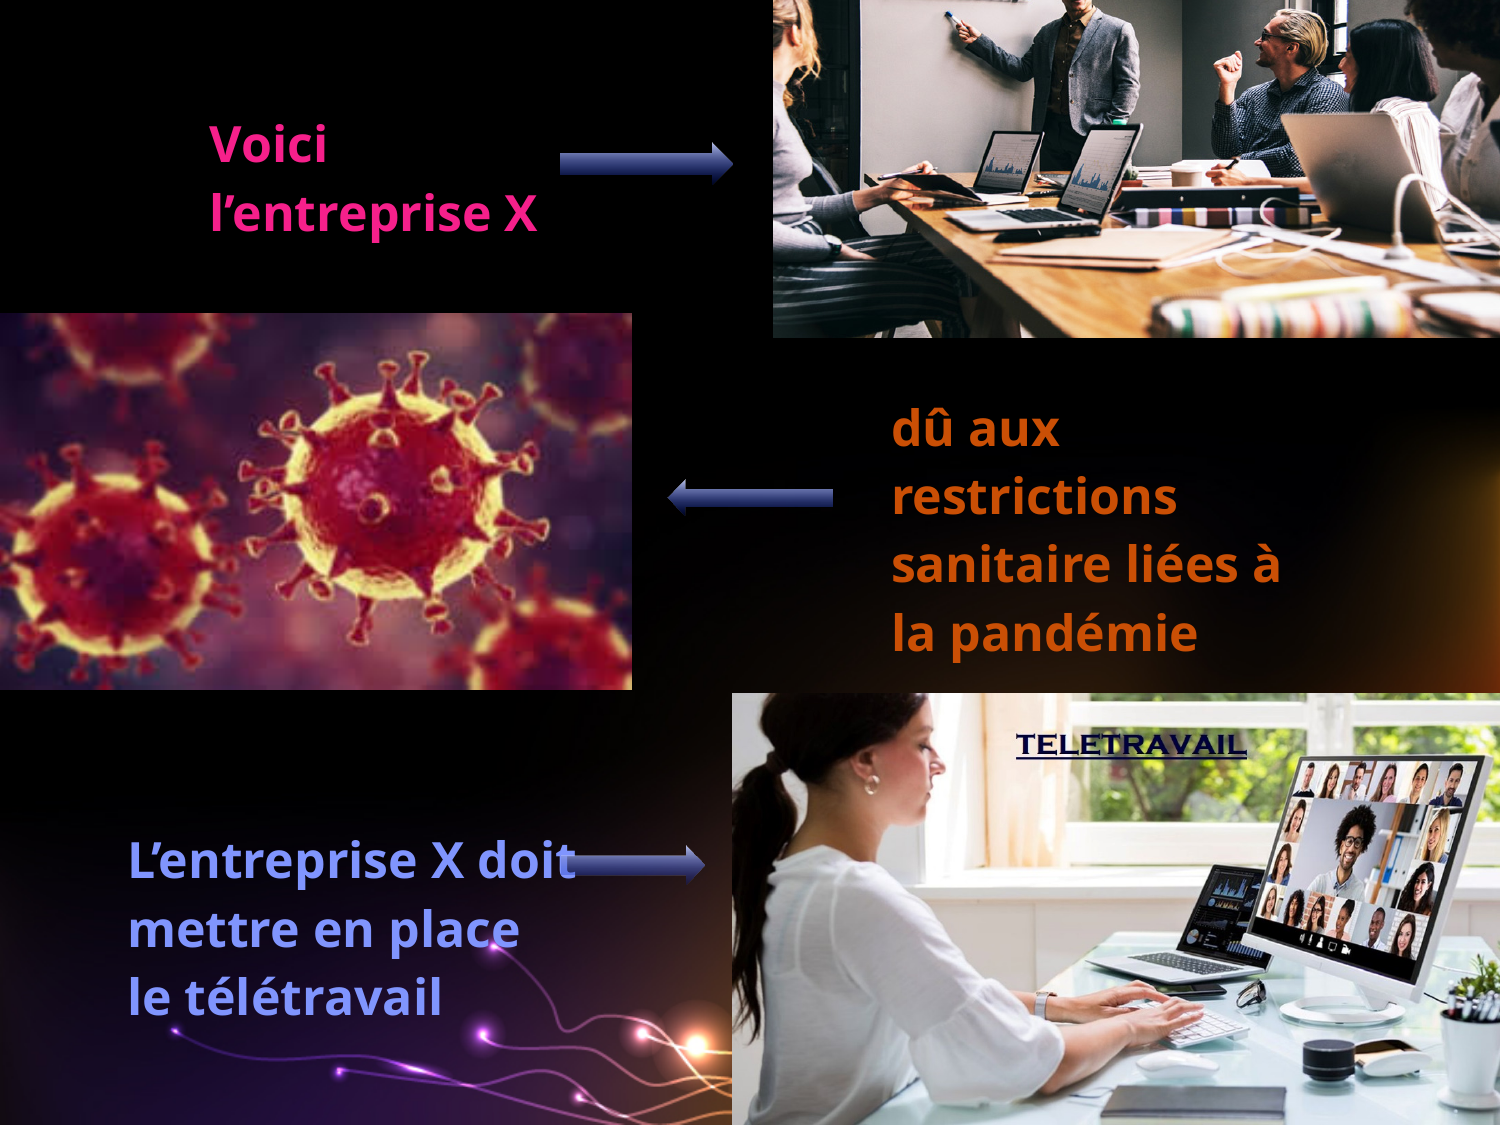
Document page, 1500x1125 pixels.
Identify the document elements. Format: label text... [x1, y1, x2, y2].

text_box [667, 479, 833, 516]
text_box [560, 142, 733, 185]
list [773, 0, 1500, 339]
table_header Voici l’entreprise X [195, 102, 588, 304]
text_box [561, 846, 705, 885]
table_header L’entreprise X doit mettre en place le télétravail [112, 818, 594, 1038]
table_header dû aux restrictions sanitaire liées à la pandémie [876, 385, 1356, 673]
picture [0, 0, 1500, 1125]
